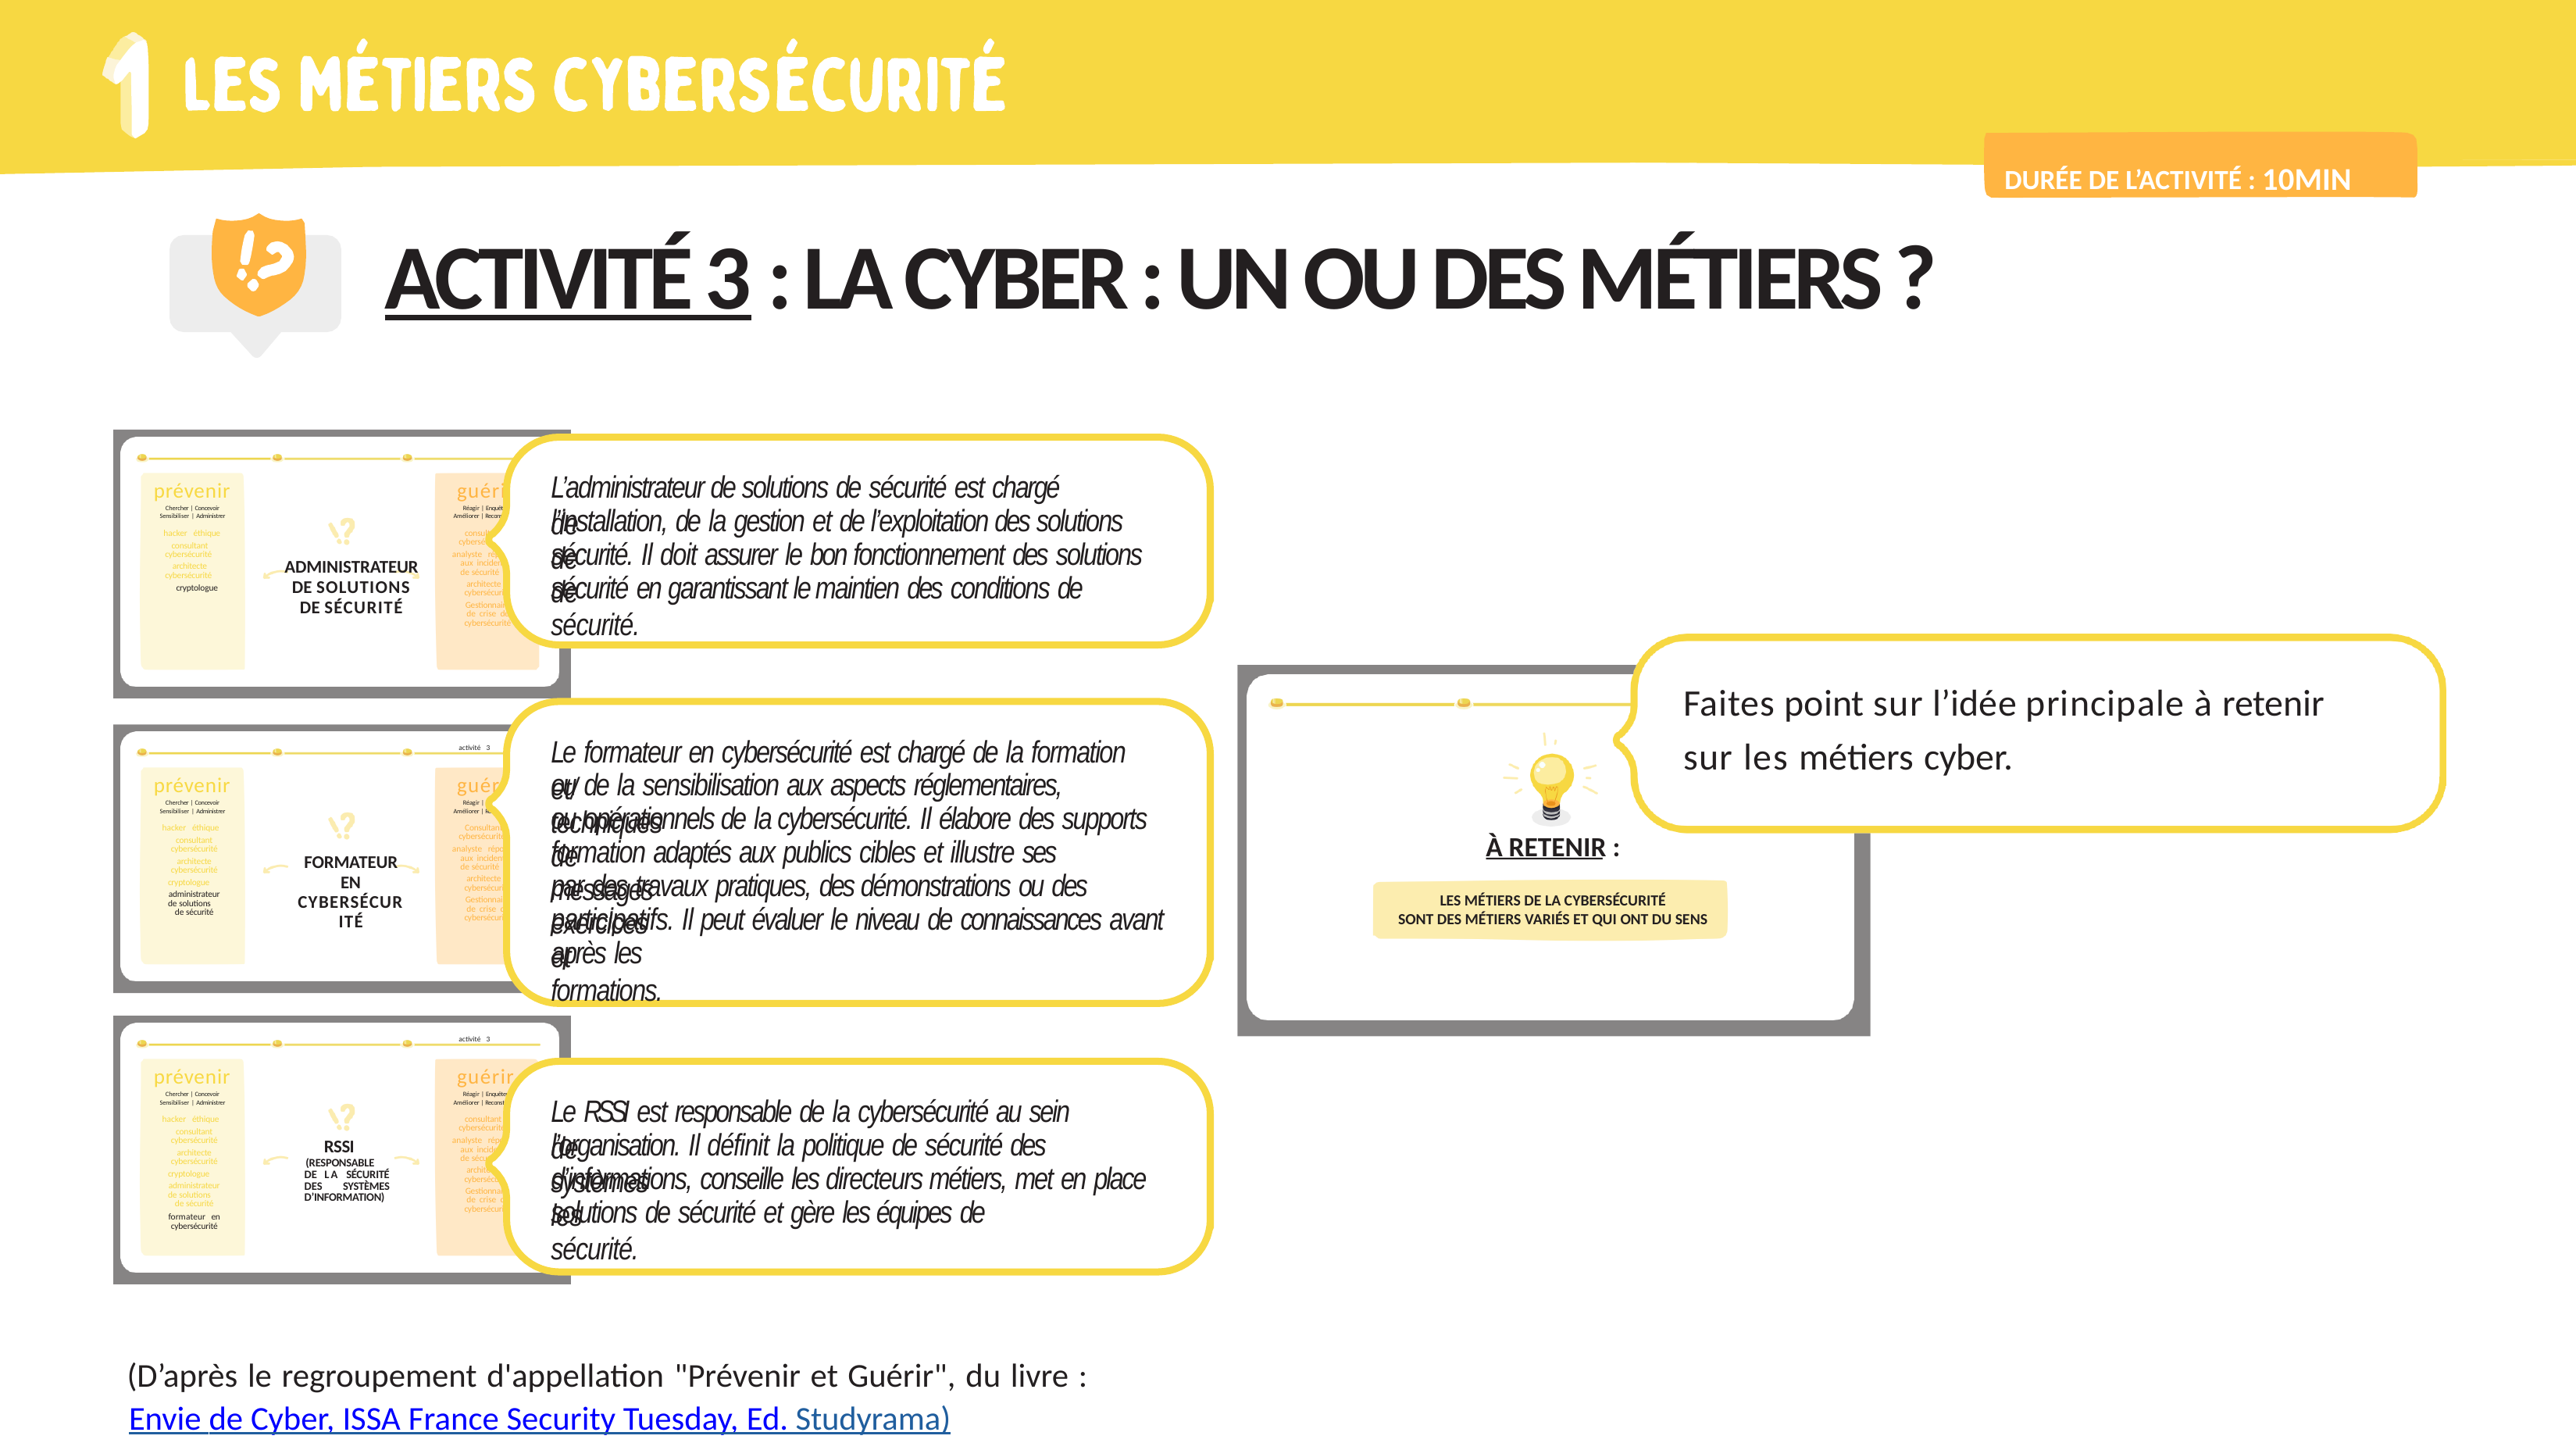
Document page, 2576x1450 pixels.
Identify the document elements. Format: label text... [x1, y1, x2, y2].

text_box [484, 1057, 1215, 1276]
title ACTIVITÉ 3 : LA CYBER : UN OU DES MÉTIERS ? [383, 215, 2050, 459]
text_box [0, 0, 2576, 198]
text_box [169, 212, 342, 359]
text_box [112, 1015, 572, 1285]
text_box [484, 433, 1215, 1008]
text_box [112, 724, 480, 994]
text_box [1237, 634, 2446, 1037]
text_box (D’après le regroupement d'appellation "Prévenir et Guérir", du livre : Envie de Cyber, ISSA France Security Tuesday, Ed. Studyrama) [125, 1349, 1131, 1438]
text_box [112, 429, 572, 699]
